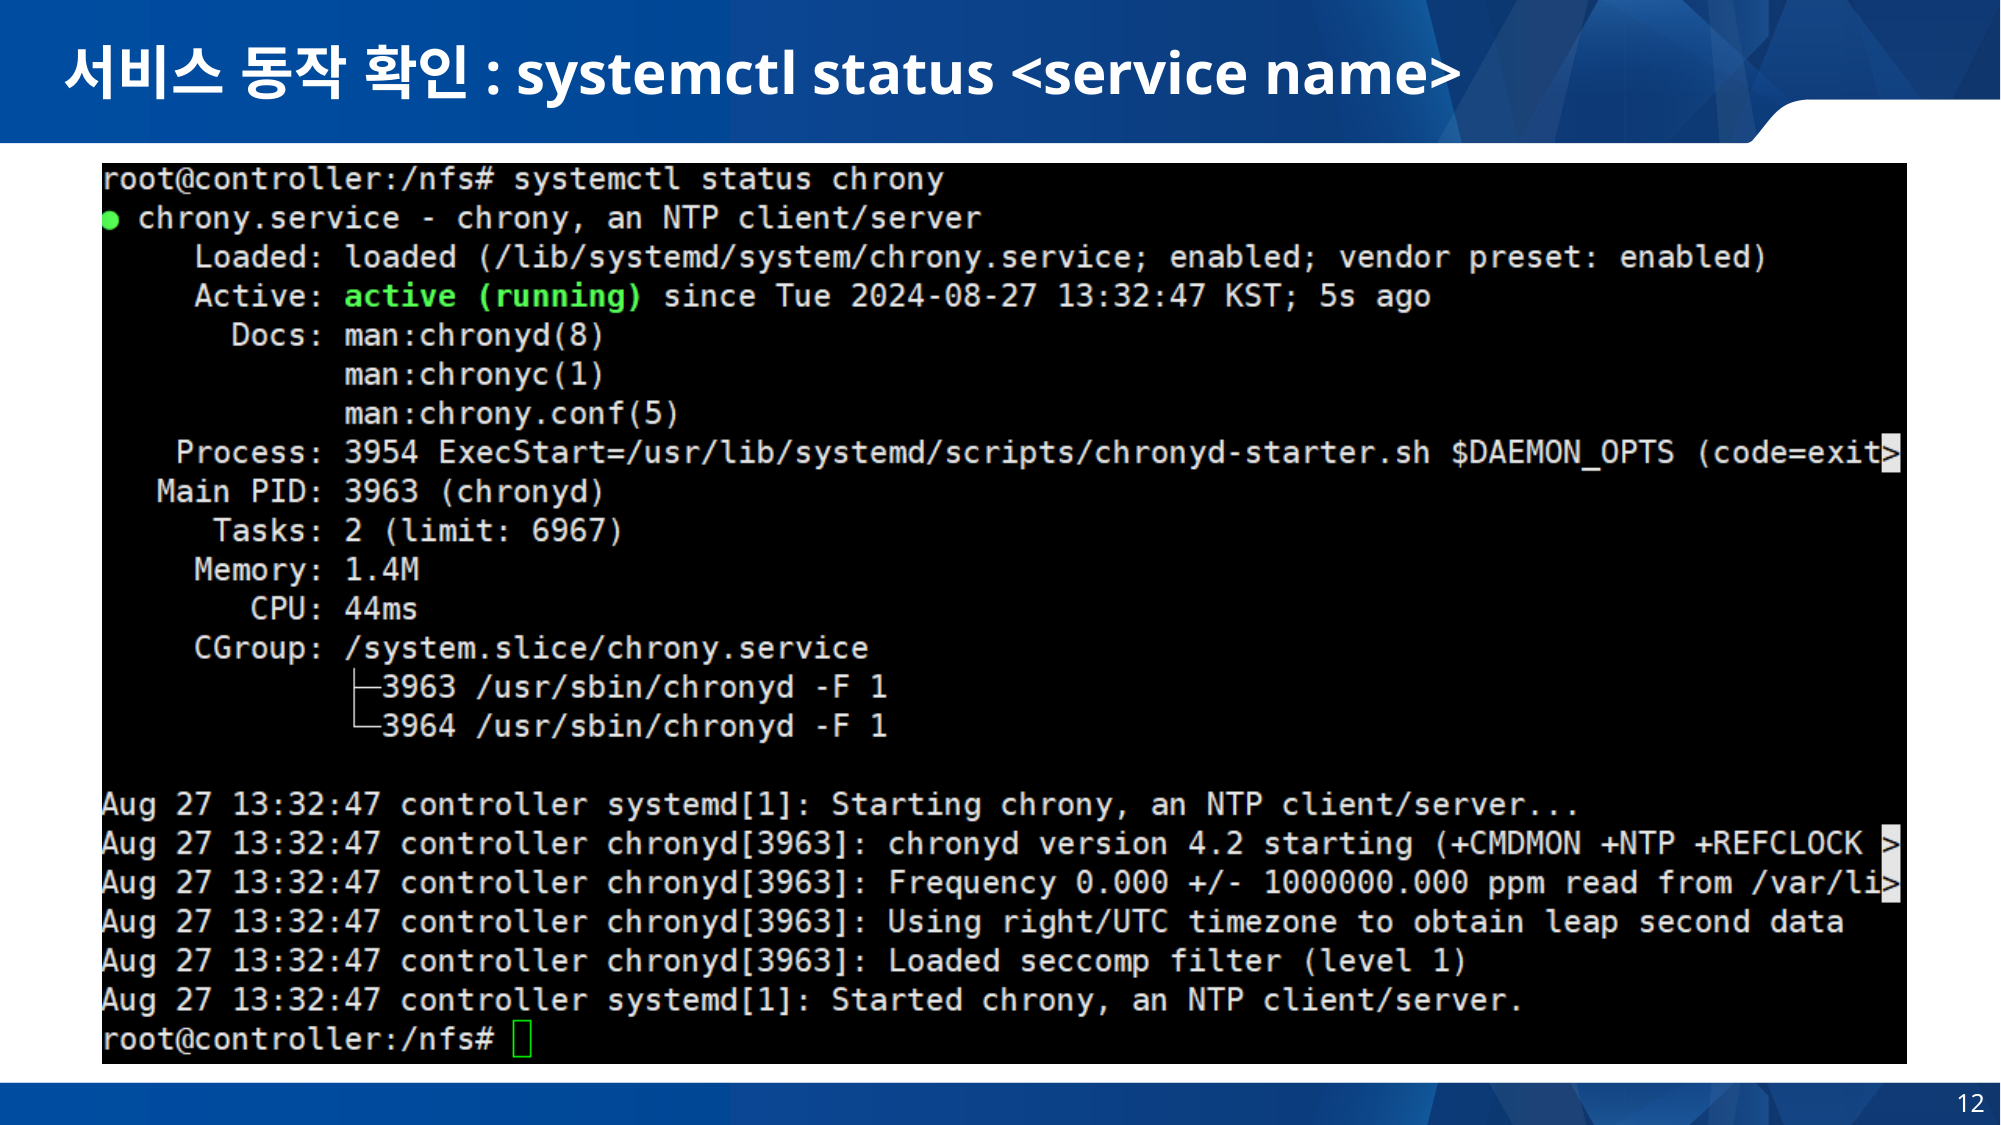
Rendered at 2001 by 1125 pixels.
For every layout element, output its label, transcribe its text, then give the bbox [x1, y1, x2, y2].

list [102, 163, 1907, 1064]
title 서비스 동작 확인: systemctl status <service name> [48, 31, 1961, 120]
picture [0, 0, 2001, 1125]
slide_number 12 [1787, 1084, 2000, 1125]
